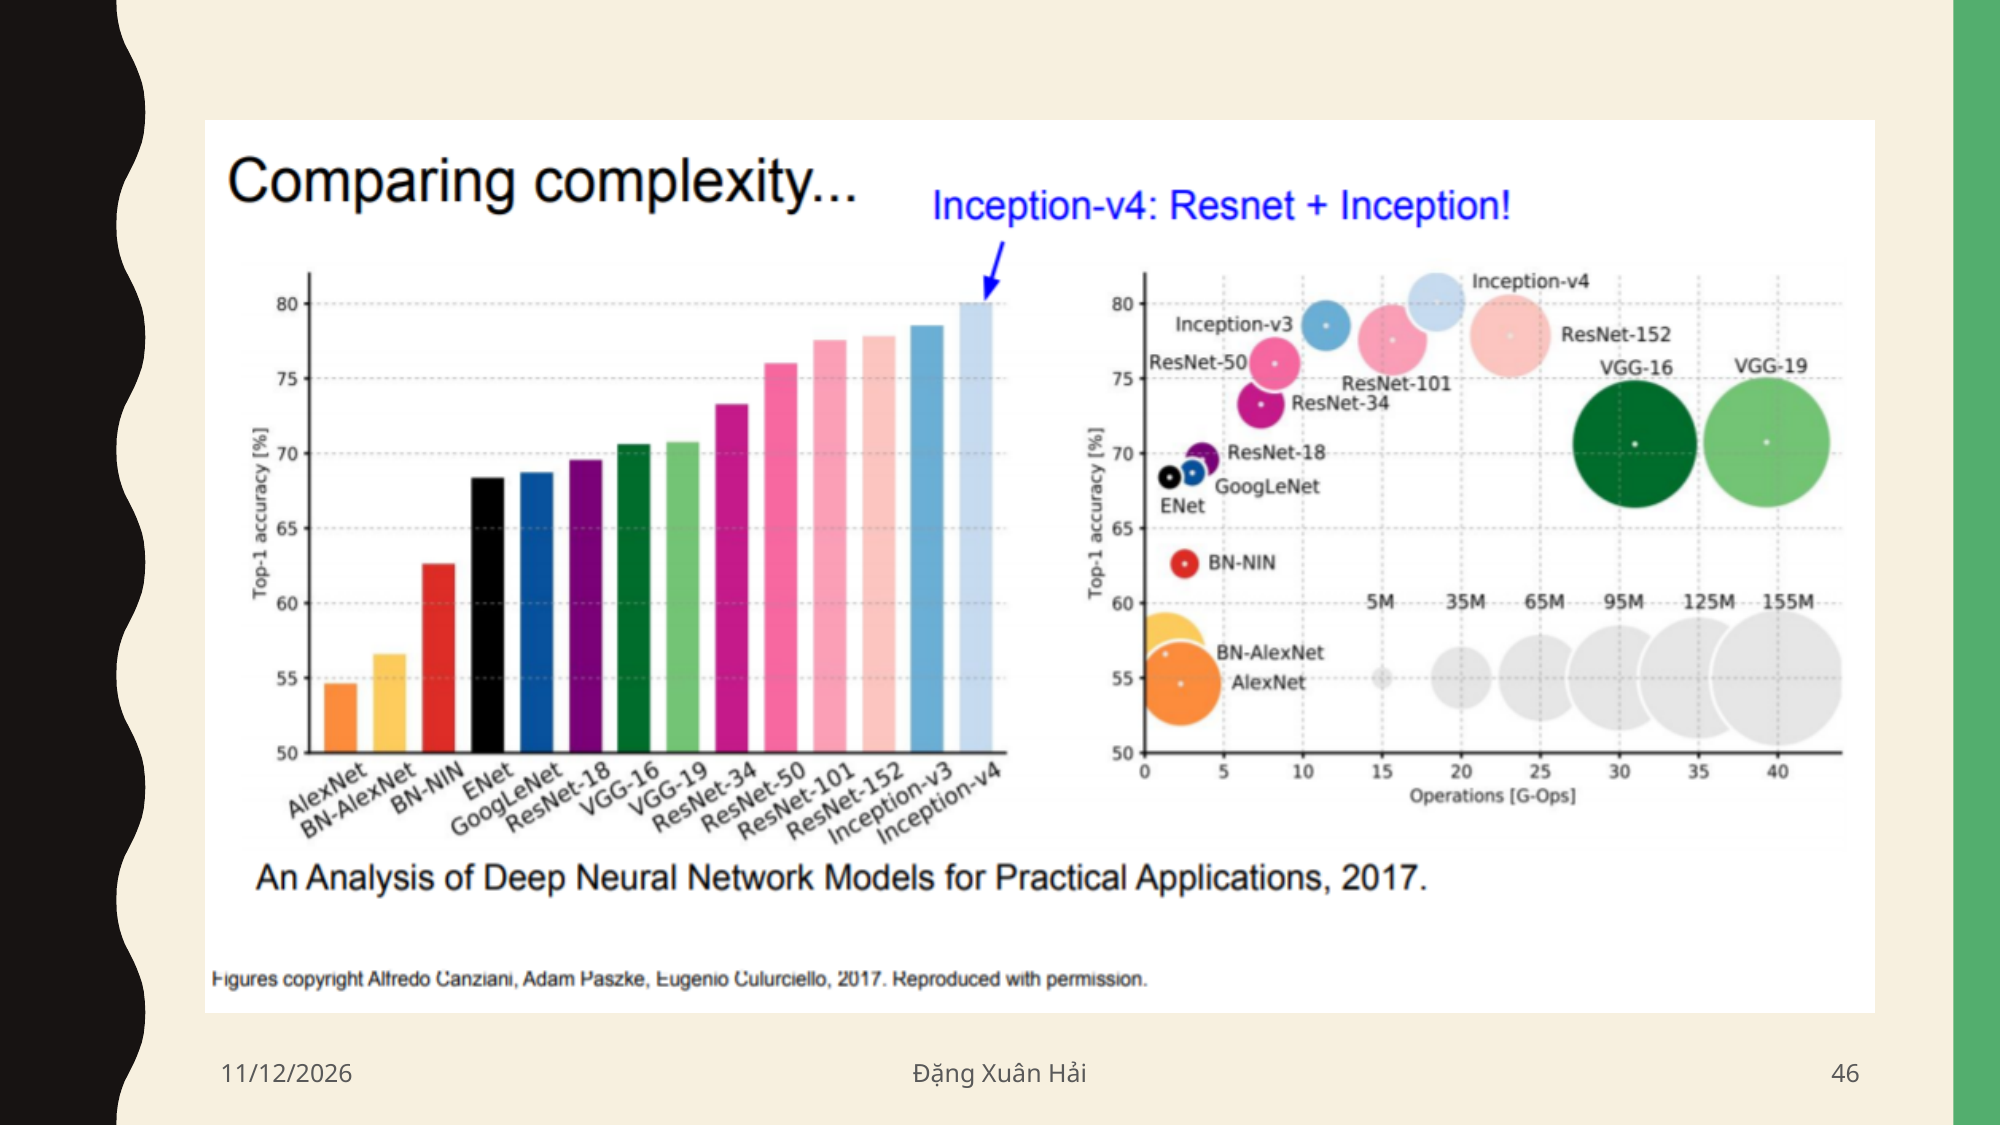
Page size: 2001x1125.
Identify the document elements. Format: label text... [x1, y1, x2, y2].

slide_number 46 [1412, 1045, 1875, 1103]
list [205, 120, 1875, 1013]
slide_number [205, 1045, 588, 1103]
footer Đặng Xuân Hải [662, 1045, 1338, 1103]
